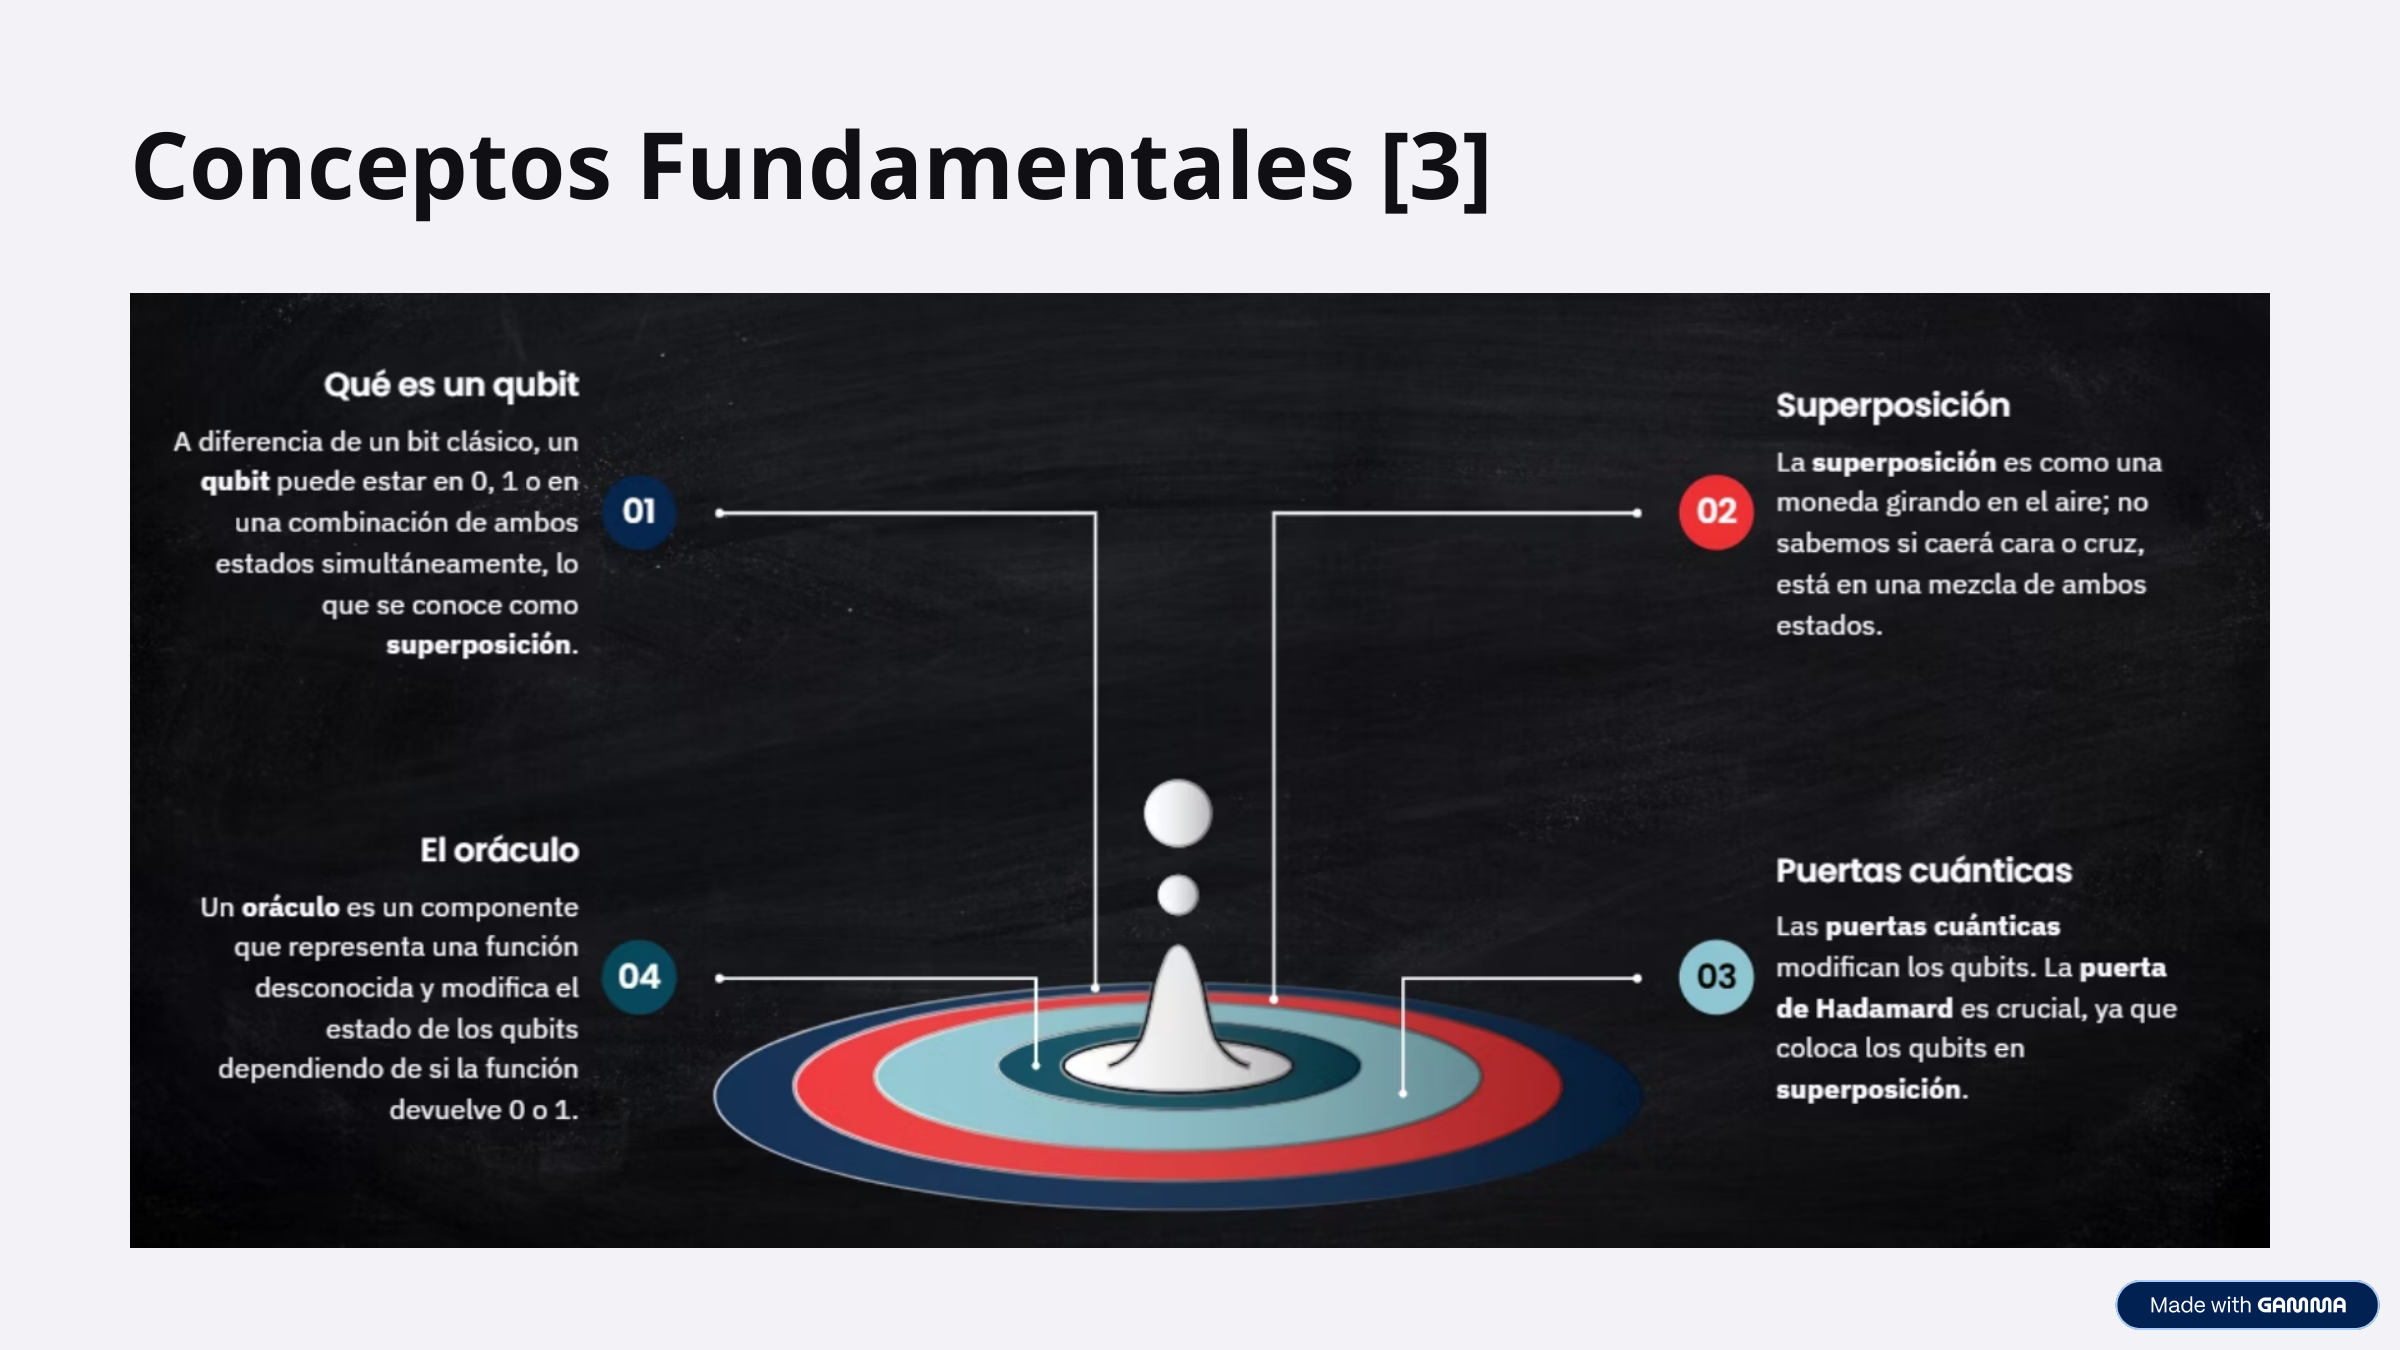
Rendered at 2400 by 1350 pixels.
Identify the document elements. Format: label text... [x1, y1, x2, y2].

picture [130, 293, 2270, 1248]
text_box Conceptos Fundamentales [3] [130, 102, 1389, 219]
picture [2106, 1271, 2389, 1339]
